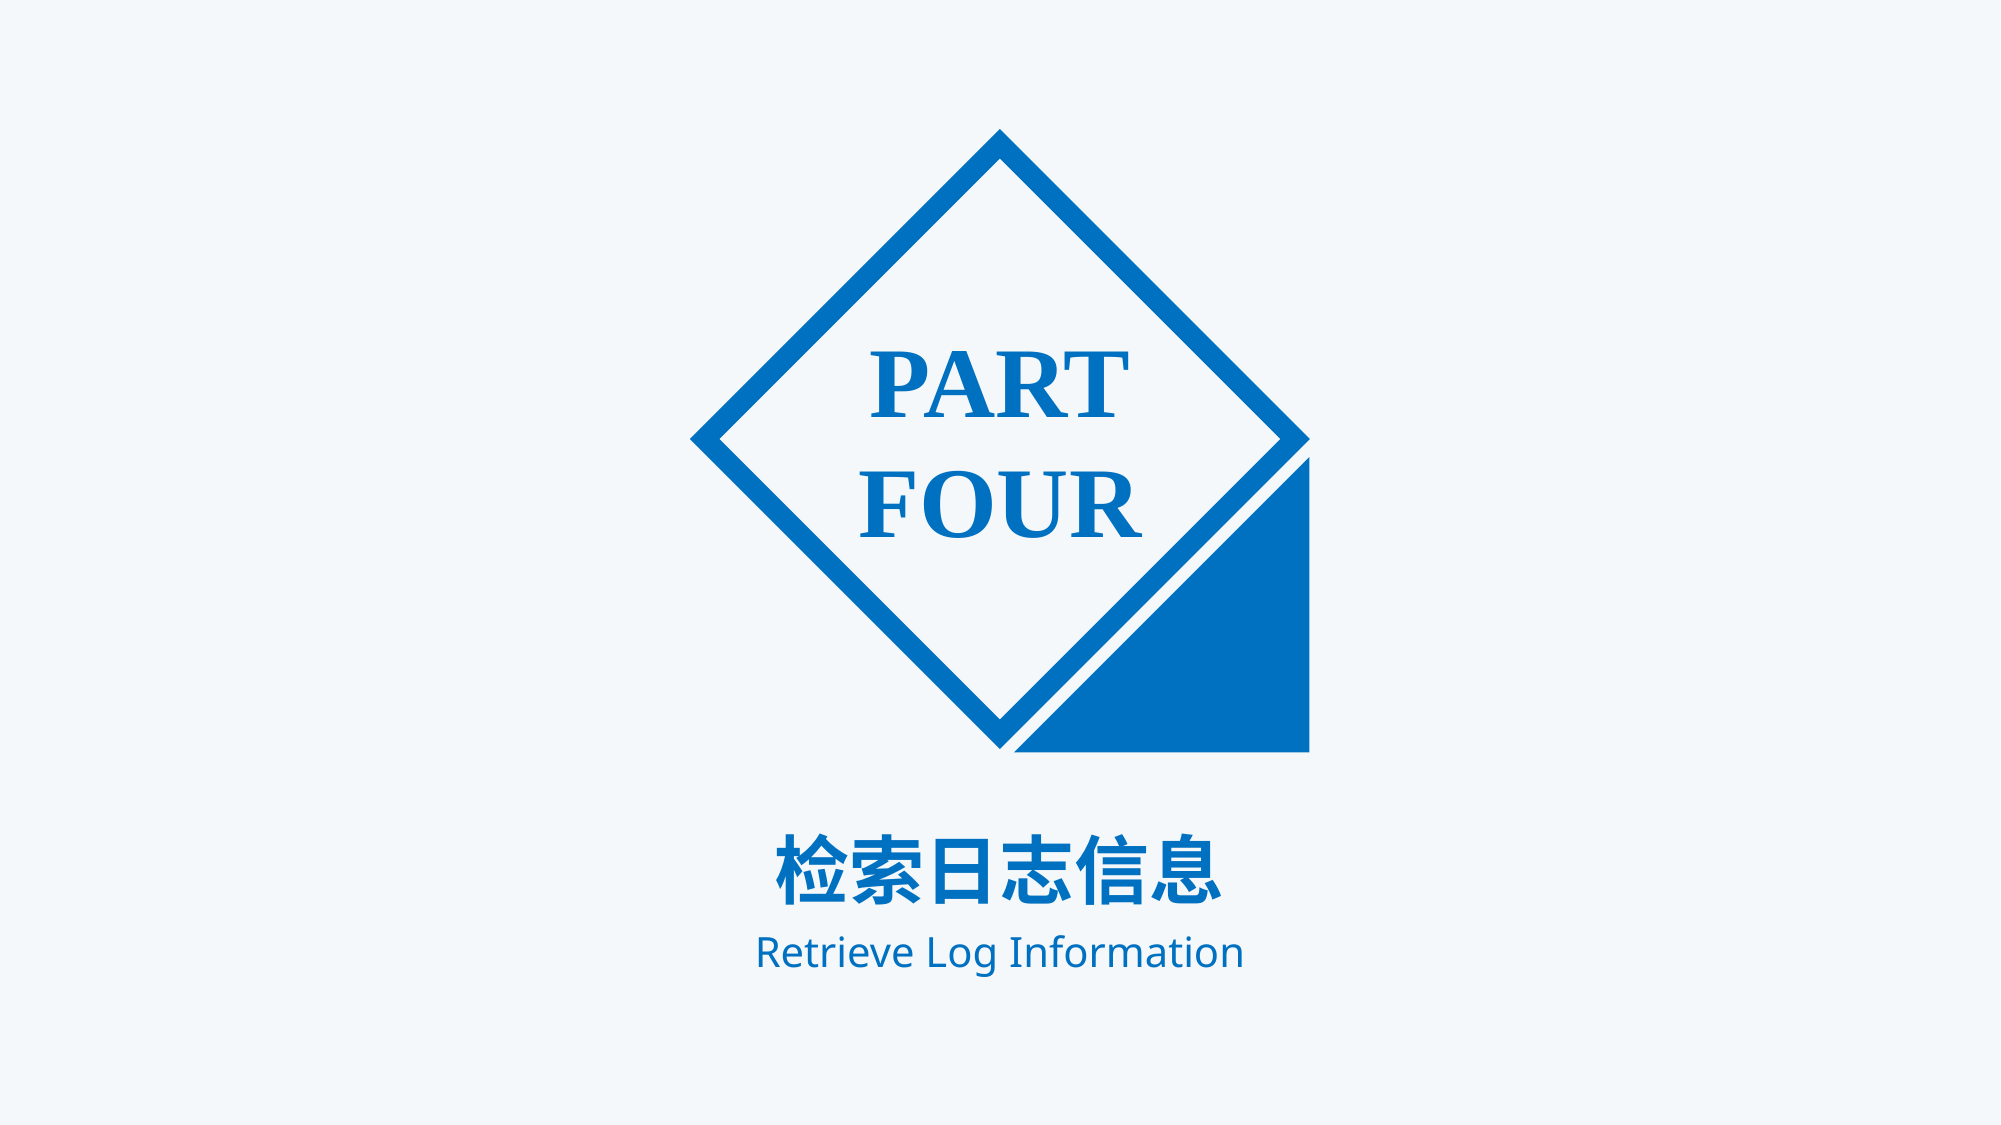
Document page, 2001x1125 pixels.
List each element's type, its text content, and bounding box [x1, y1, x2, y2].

text_box 检索日志信息 [553, 816, 1447, 922]
text_box [832, 142, 1168, 310]
text_box Retrieve Log Information [564, 918, 1436, 984]
text_box [829, 565, 1171, 736]
text_box [1011, 454, 1311, 754]
text_box PART FOUR [690, 310, 1310, 565]
